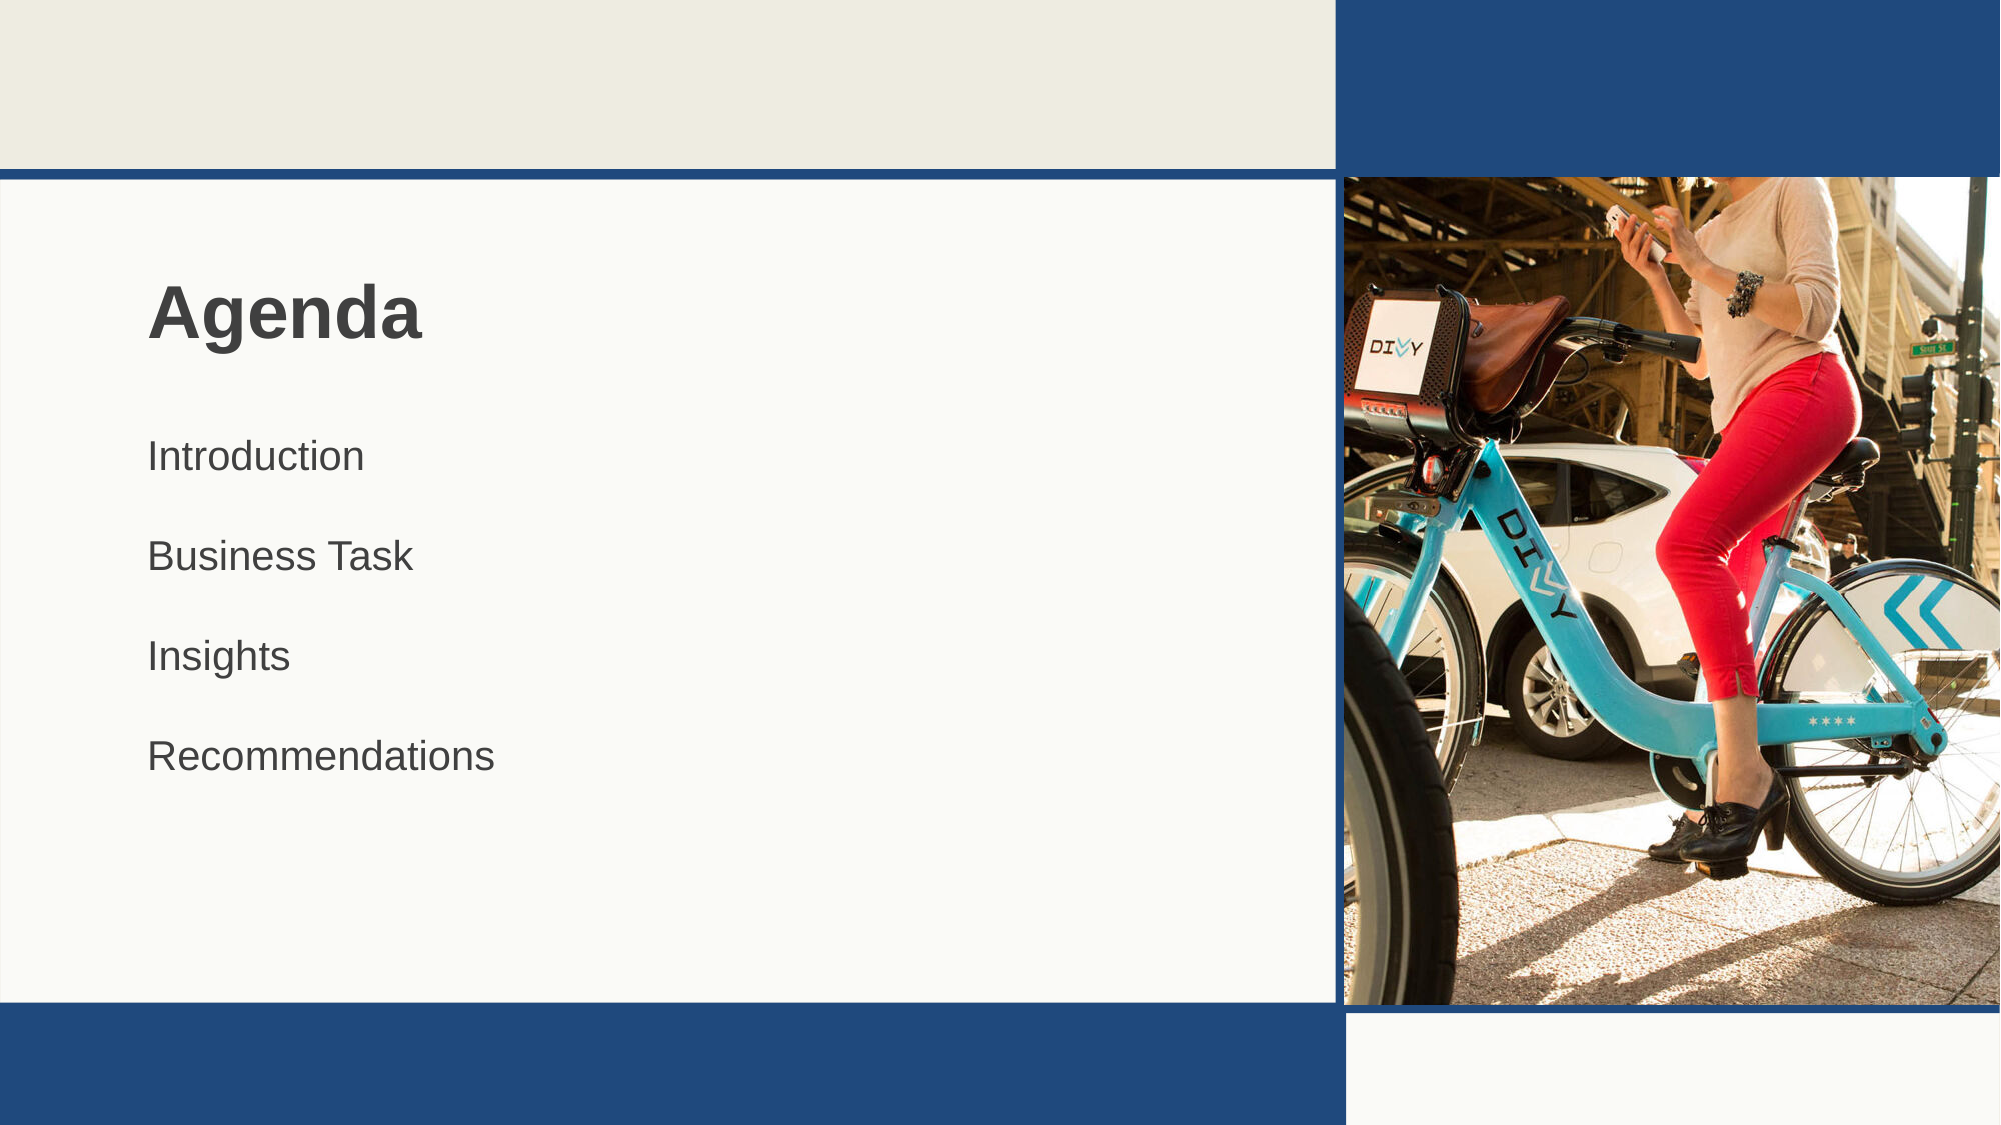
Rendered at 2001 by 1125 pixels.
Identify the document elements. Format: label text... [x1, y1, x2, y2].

title Agenda [129, 242, 1216, 372]
picture [1343, 177, 2000, 1005]
list Introduction Business Task Insights Recommendations [129, 410, 1216, 908]
